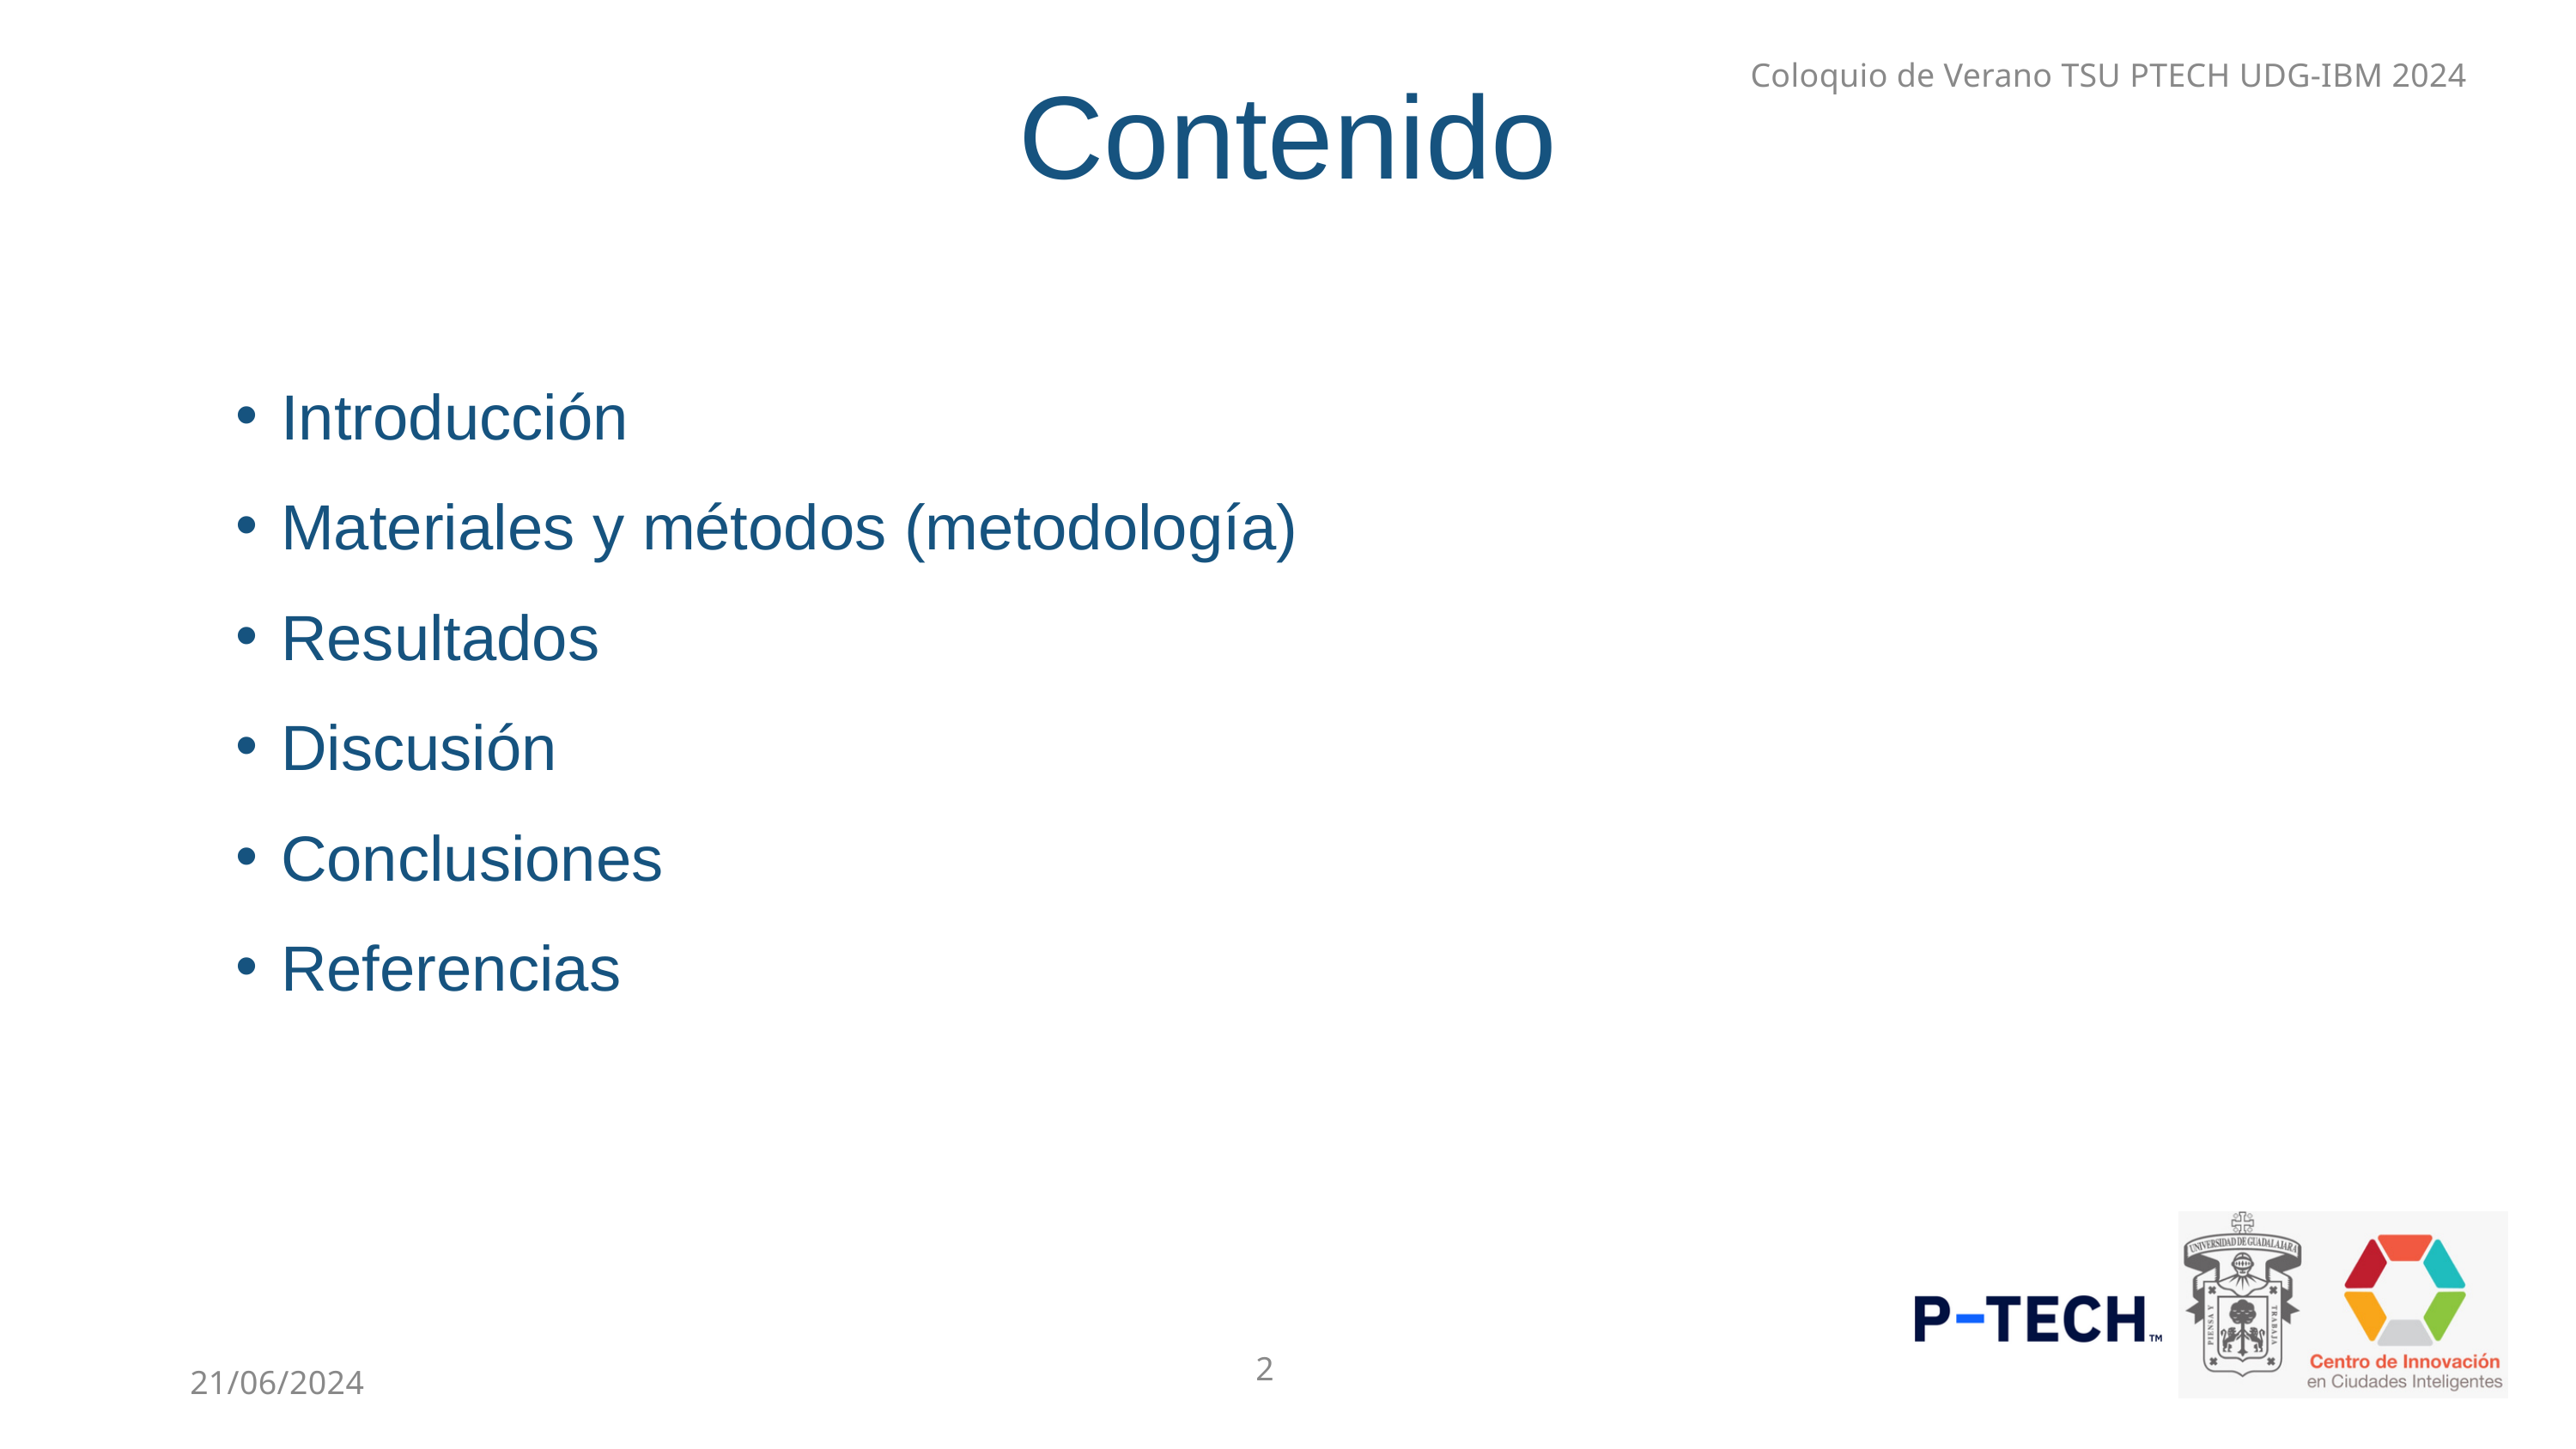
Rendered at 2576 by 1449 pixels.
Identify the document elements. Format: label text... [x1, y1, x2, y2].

text_box 21/06/2024 [190, 1362, 744, 1401]
text_box [1900, 1280, 2173, 1359]
text_box 2 [987, 1349, 1542, 1388]
text_box Coloquio de Verano TSU PTECH UDG-IBM 2024 [1687, 55, 2531, 94]
text_box Contenido [190, 75, 2386, 203]
text_box [2178, 1211, 2508, 1398]
text_box Introducción Materiales y métodos (metodología) Resultados Discusión Conclusiones Referencias [190, 397, 2386, 1115]
